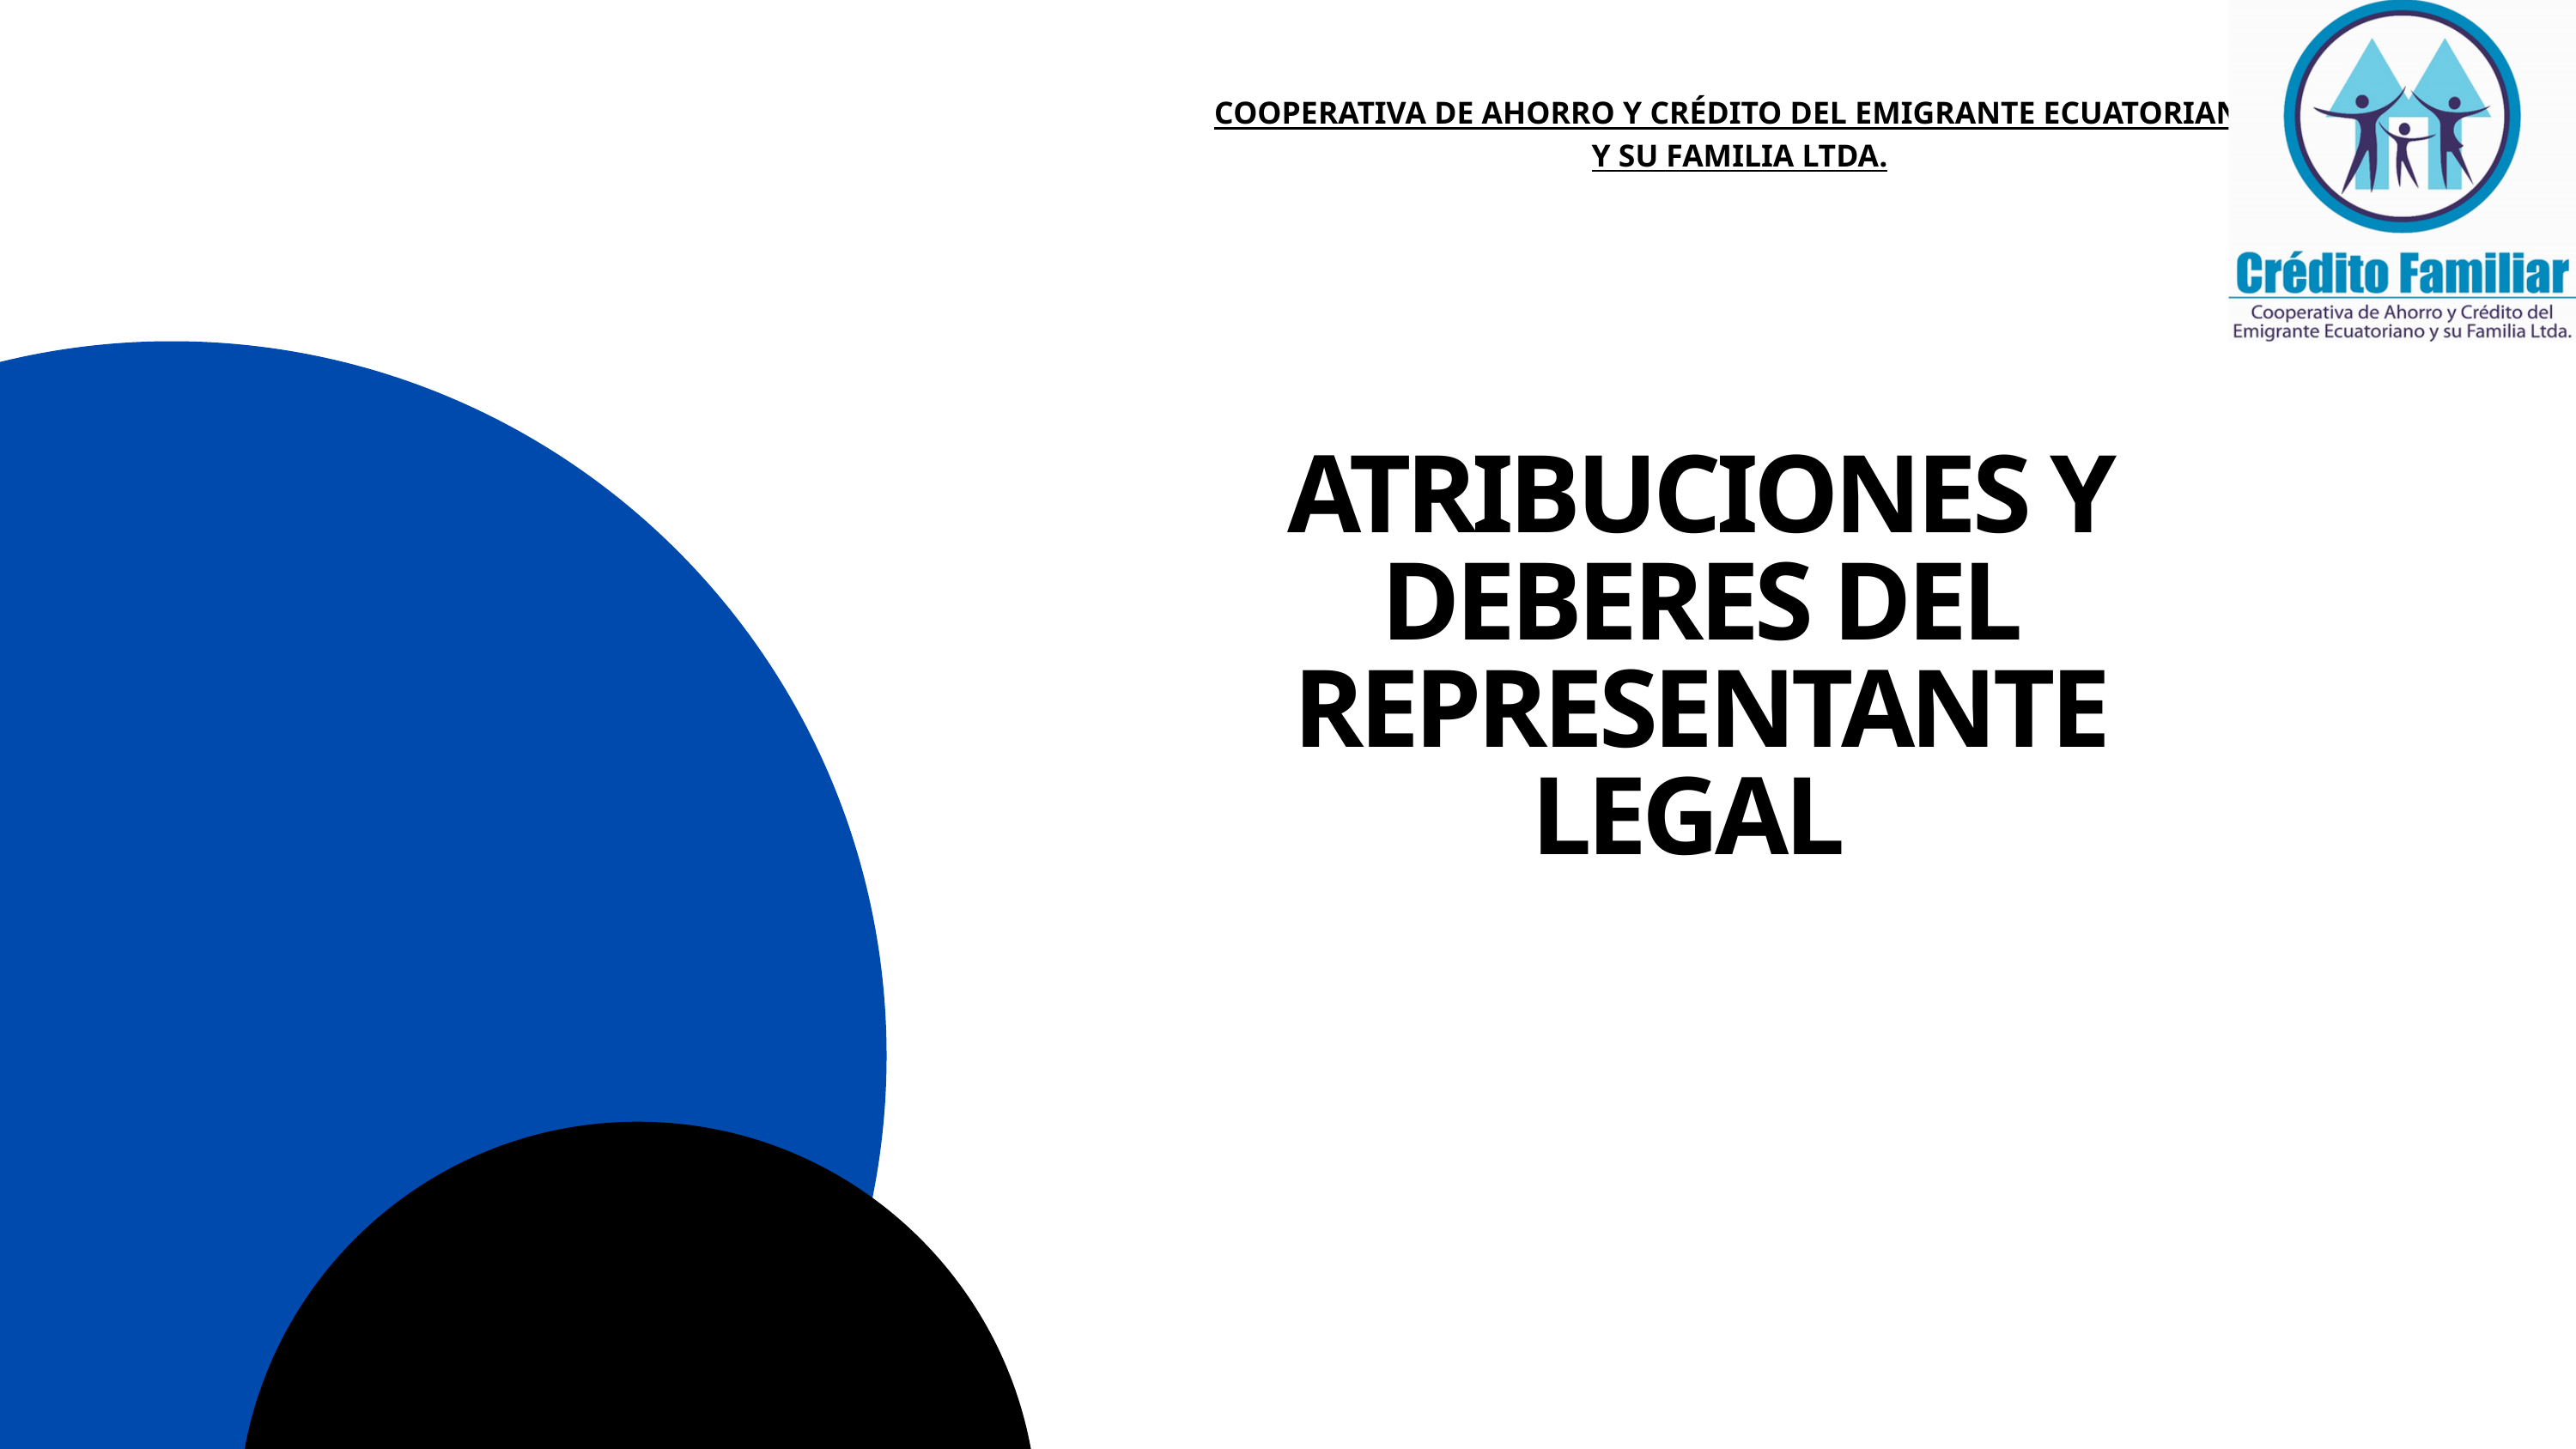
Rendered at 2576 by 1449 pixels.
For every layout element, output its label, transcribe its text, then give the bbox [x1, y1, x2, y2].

text_box ATRIBUCIONES Y DEBERES DEL REPRESENTANTE LEGAL [1170, 446, 2229, 876]
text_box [238, 1121, 1038, 1449]
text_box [0, 341, 887, 1449]
text_box COOPERATIVA DE AHORRO Y CRÉDITO DEL EMIGRANTE ECUATORIANO Y SU FAMILIA LTDA. [1206, 88, 2228, 173]
text_box [2228, 0, 2576, 342]
